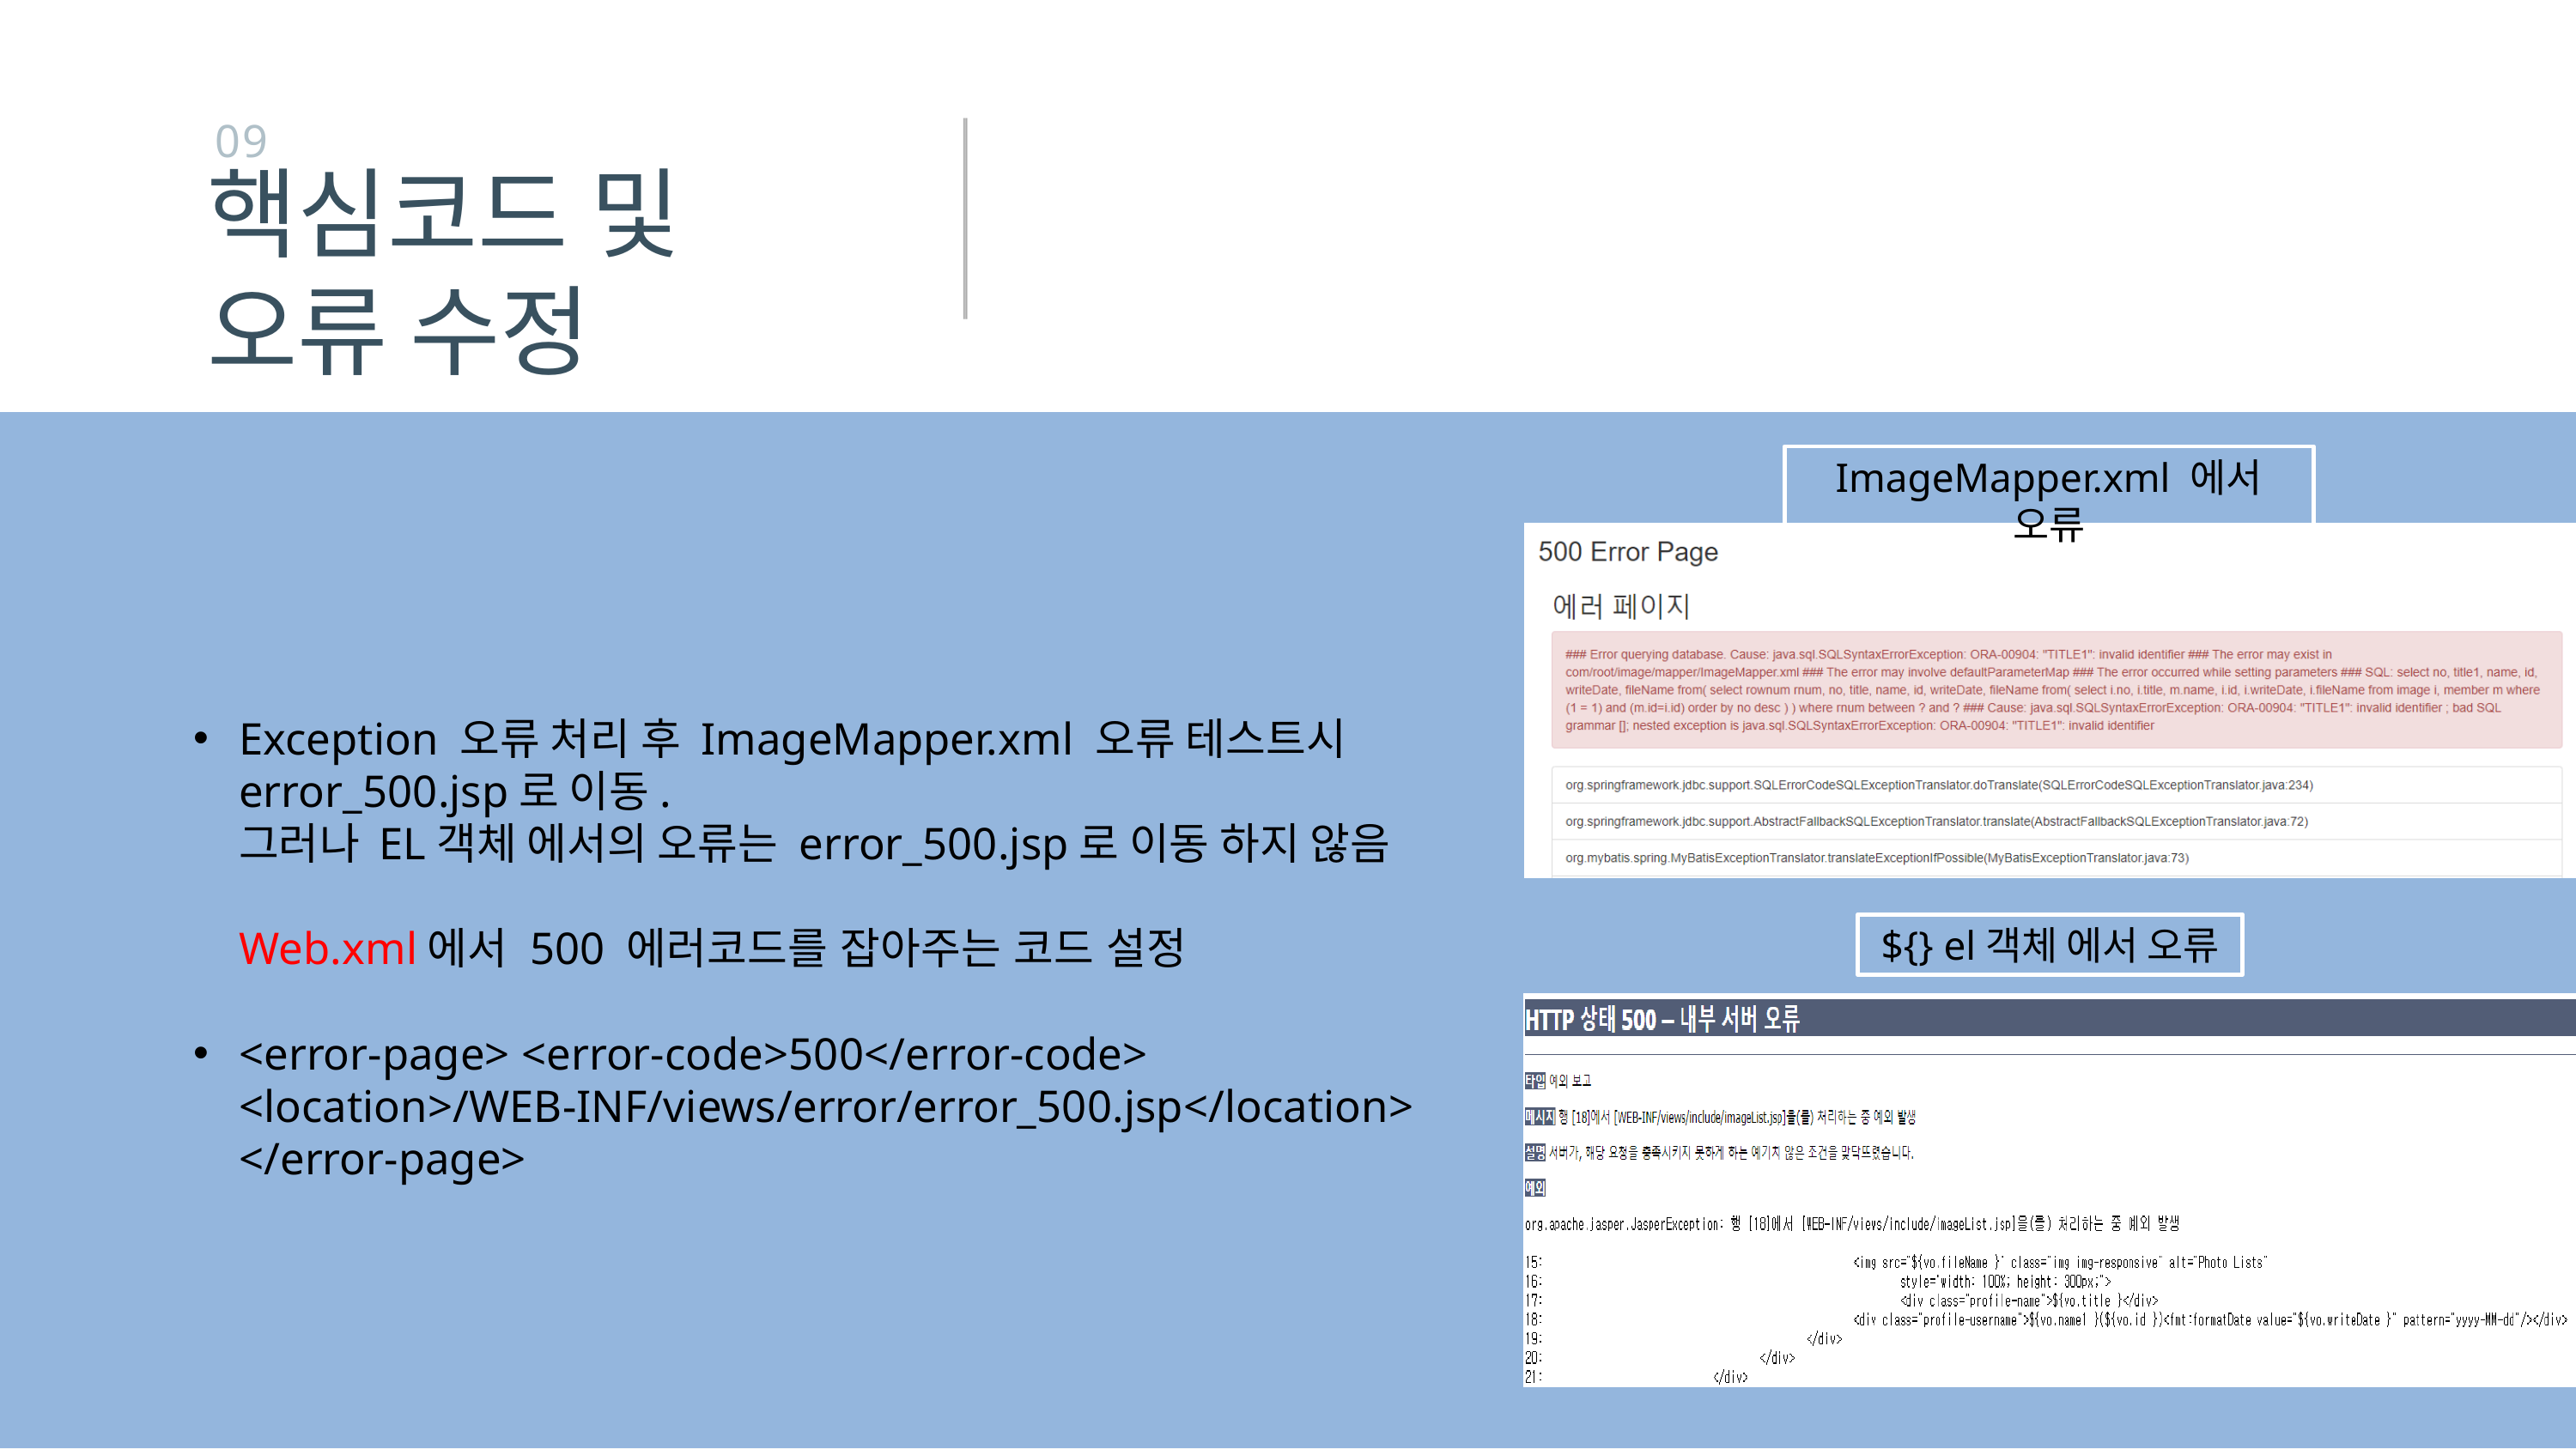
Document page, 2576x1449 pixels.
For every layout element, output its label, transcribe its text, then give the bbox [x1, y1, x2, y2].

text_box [864, 212, 1066, 224]
picture [0, 412, 2576, 1449]
picture [960, 118, 970, 212]
picture [960, 224, 970, 318]
text_box 09 [202, 106, 919, 173]
text_box 핵심코드 및 오류 수정 [194, 145, 1209, 395]
